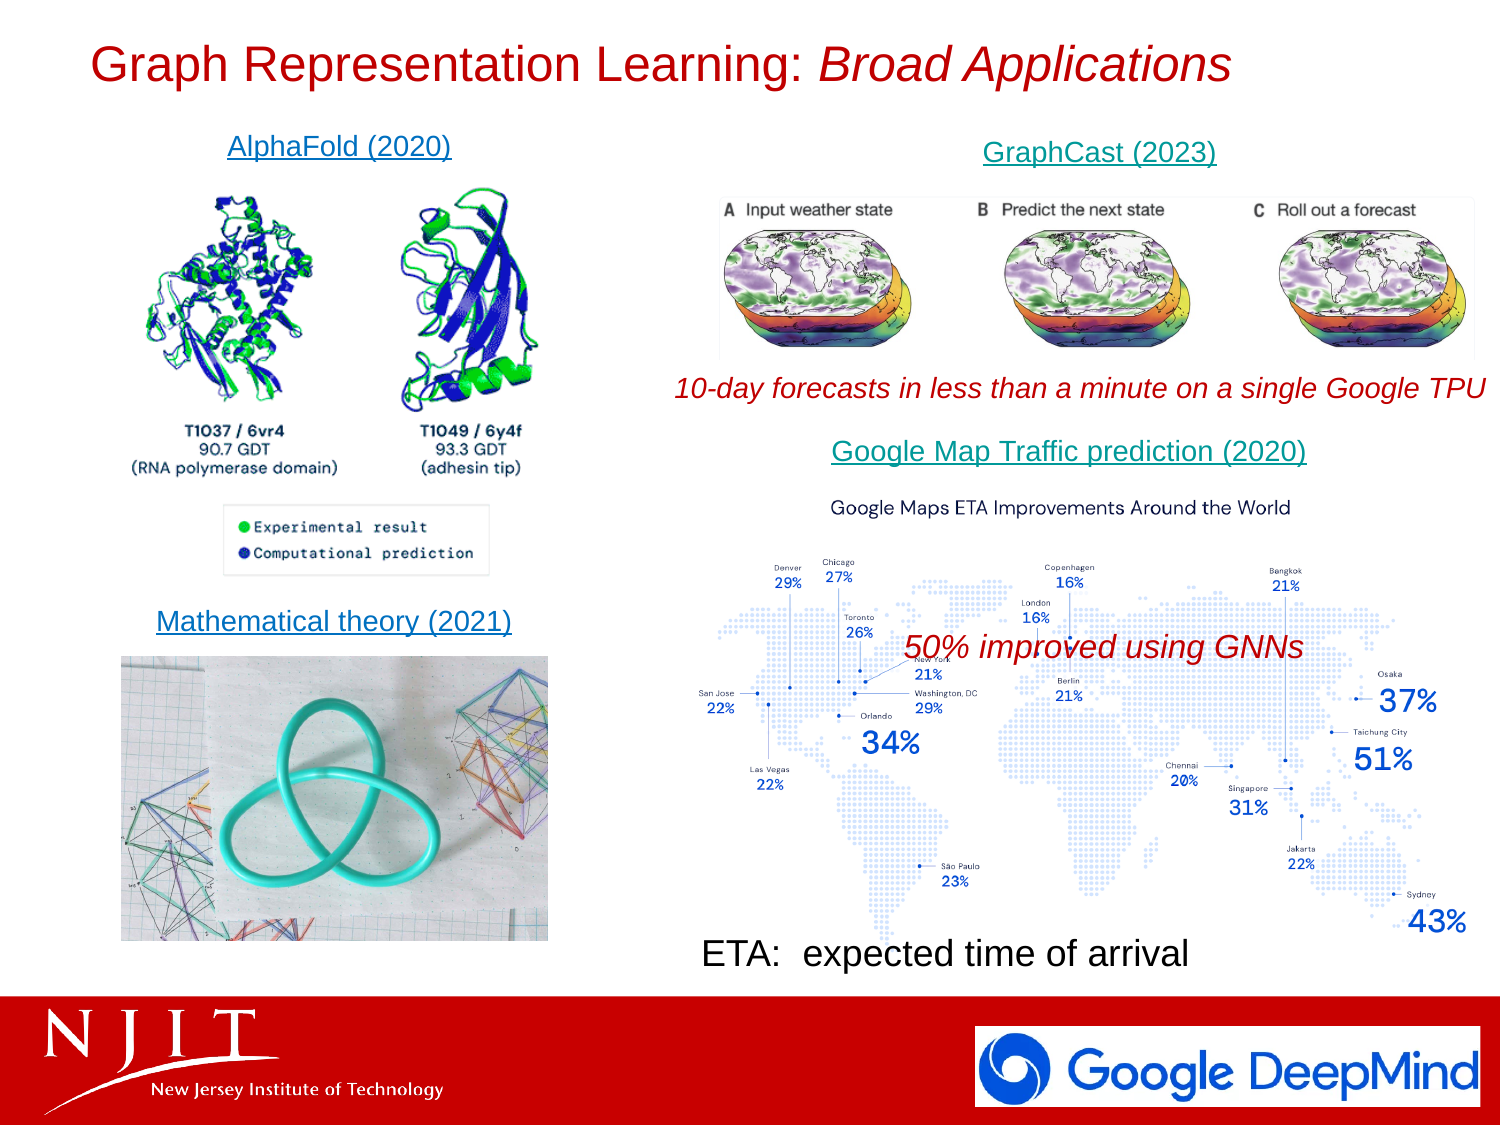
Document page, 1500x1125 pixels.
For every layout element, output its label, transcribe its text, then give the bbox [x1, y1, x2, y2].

text_box Mathematical theory (2021) [141, 597, 528, 645]
text_box AlphaFold (2020) [212, 120, 467, 170]
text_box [644, 125, 1500, 413]
picture [126, 183, 553, 588]
picture [974, 1025, 1481, 1107]
picture [121, 656, 548, 942]
title Graph Representation Learning: Broad Applications [75, 23, 1463, 99]
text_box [640, 424, 1481, 988]
